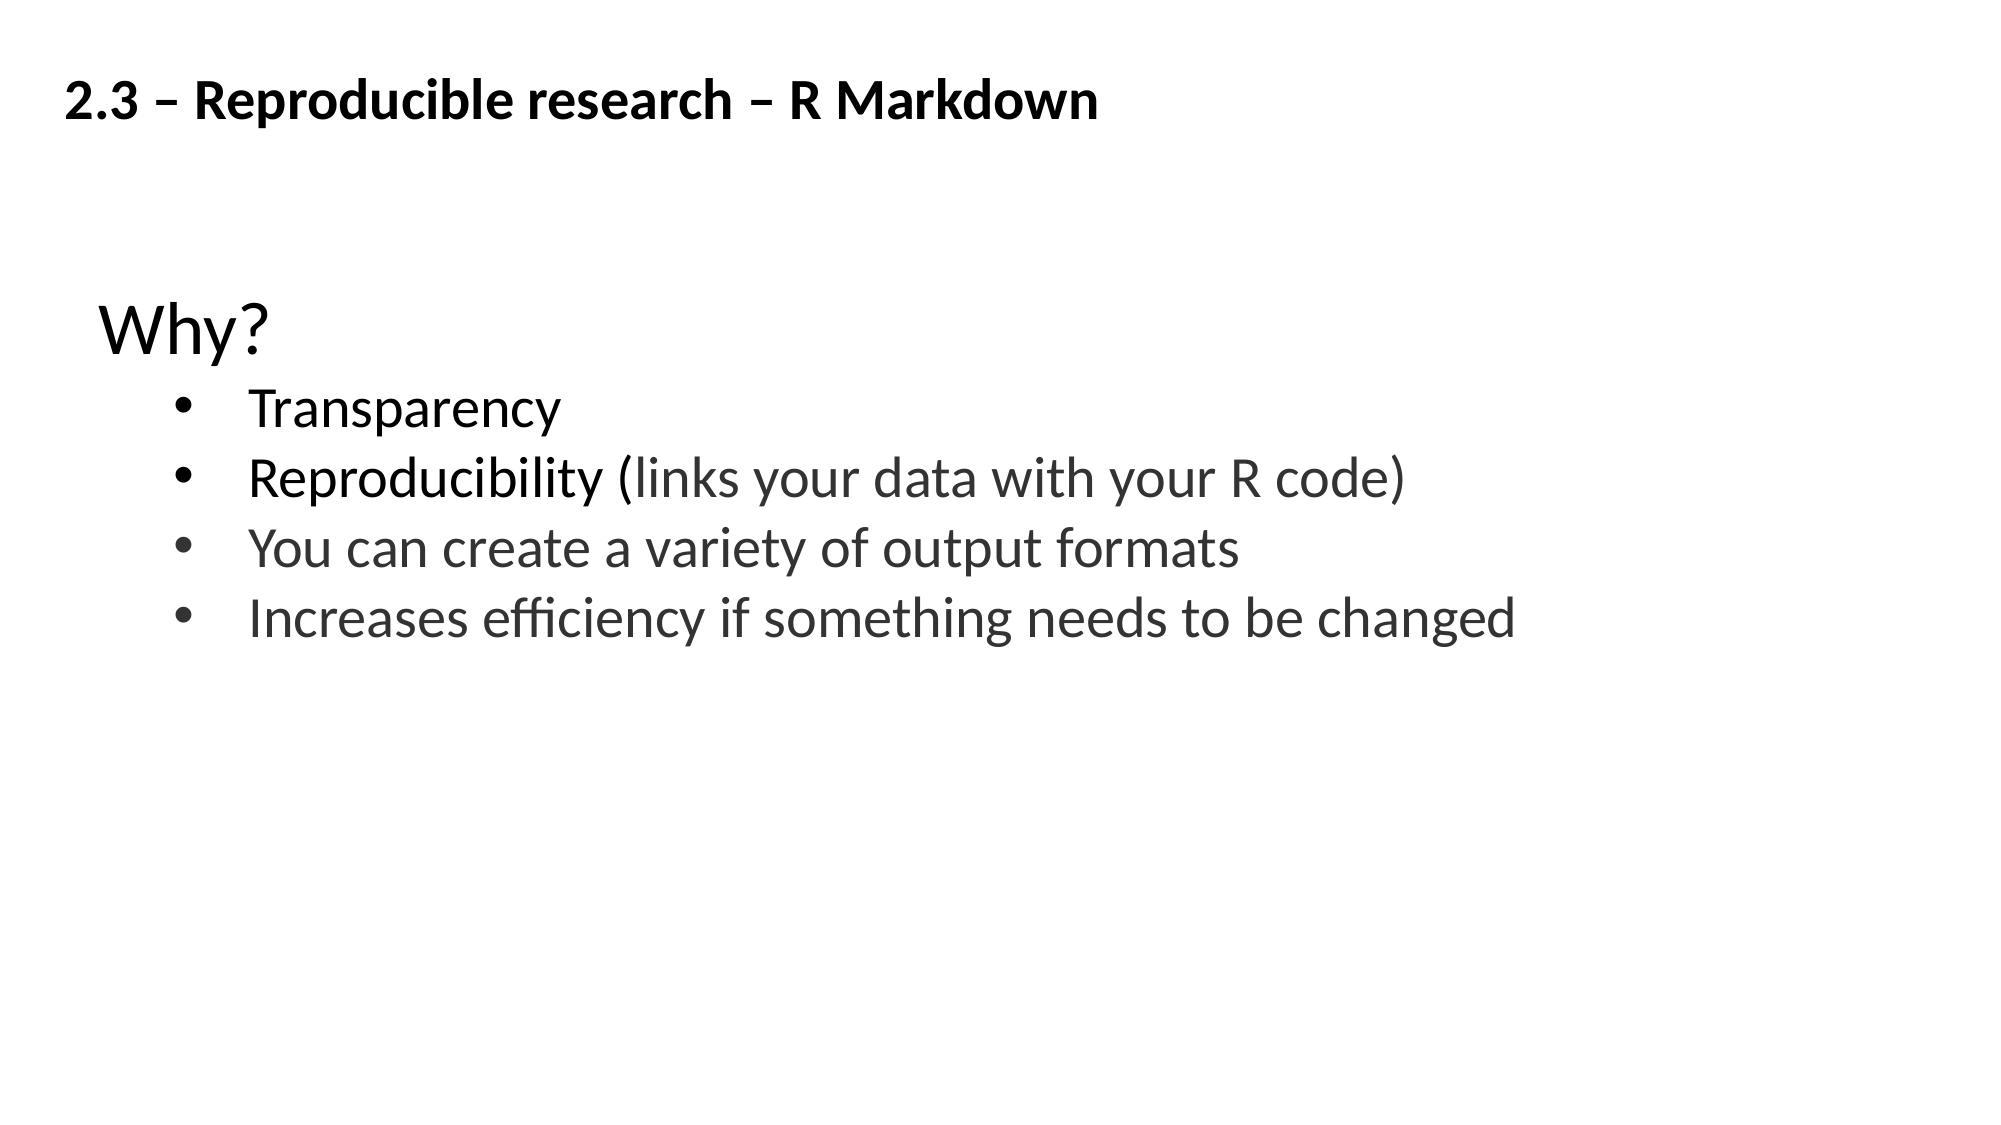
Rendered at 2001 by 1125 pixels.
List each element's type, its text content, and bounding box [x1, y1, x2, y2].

text_box 2.3 – Reproducible research – R Markdown [50, 53, 1639, 139]
text_box Why? Transparency Reproducibility (links your data with your R code) You can create a variety of output formats Increases efficiency if something needs to be changed [83, 272, 1917, 657]
